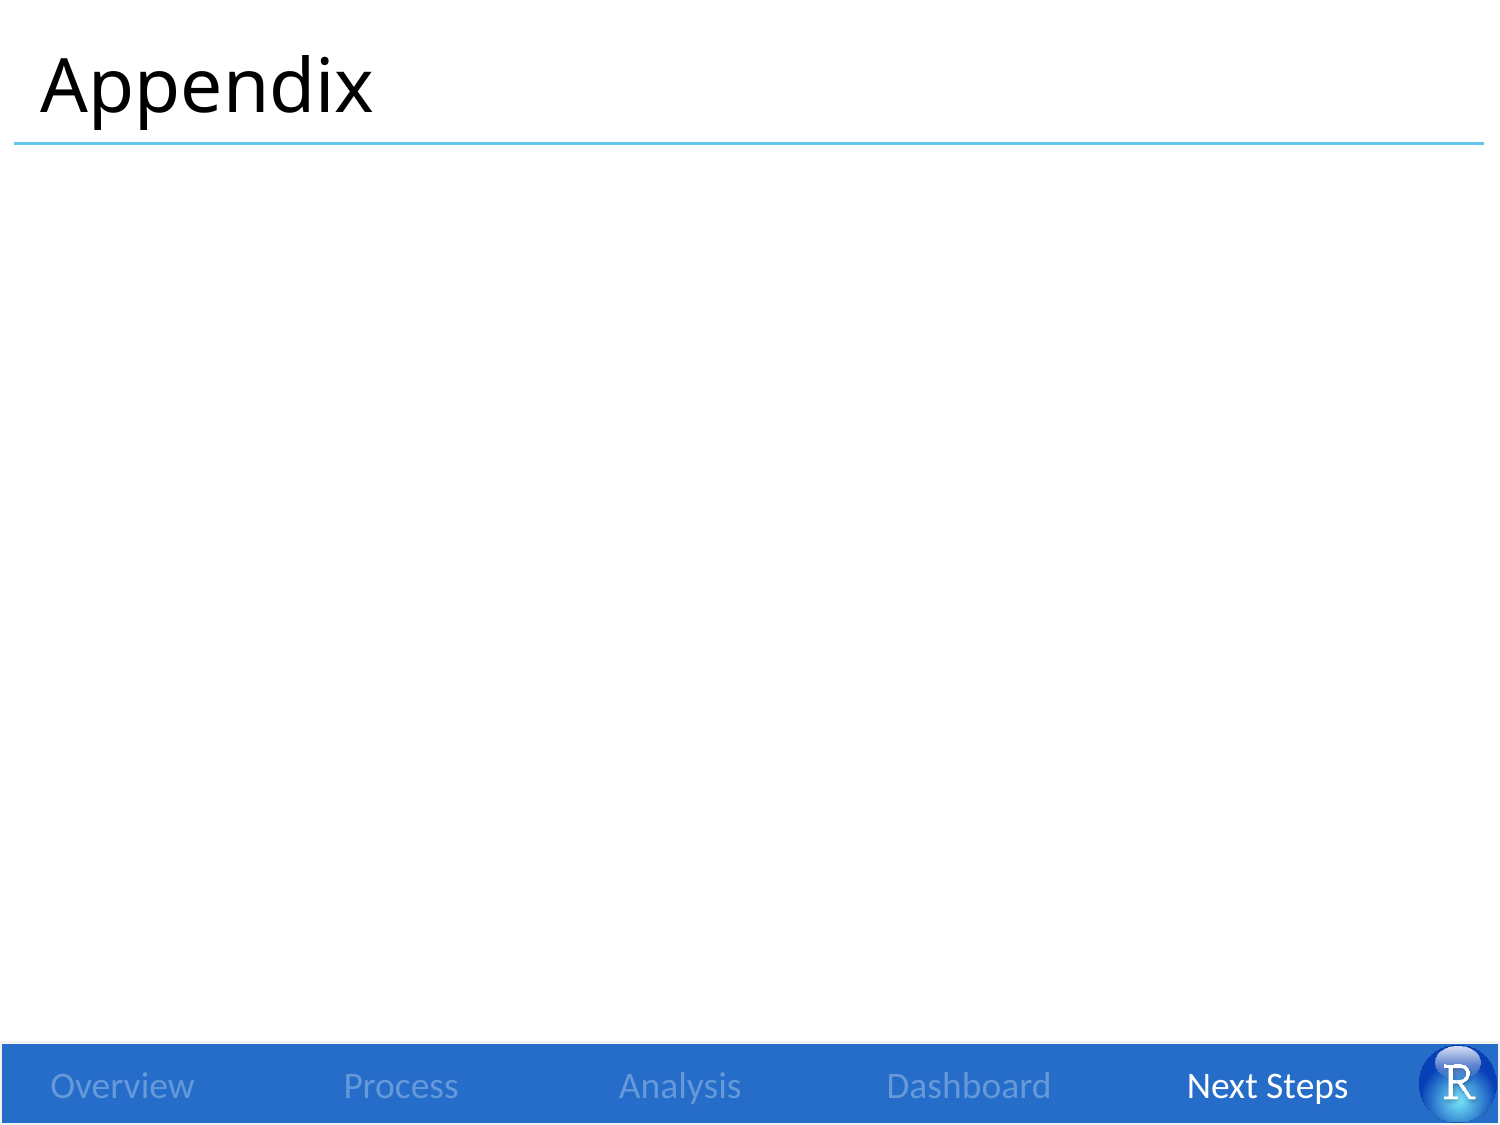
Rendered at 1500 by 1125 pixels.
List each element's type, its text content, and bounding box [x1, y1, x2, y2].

title Appendix [25, 33, 1295, 144]
picture [1418, 1044, 1497, 1123]
